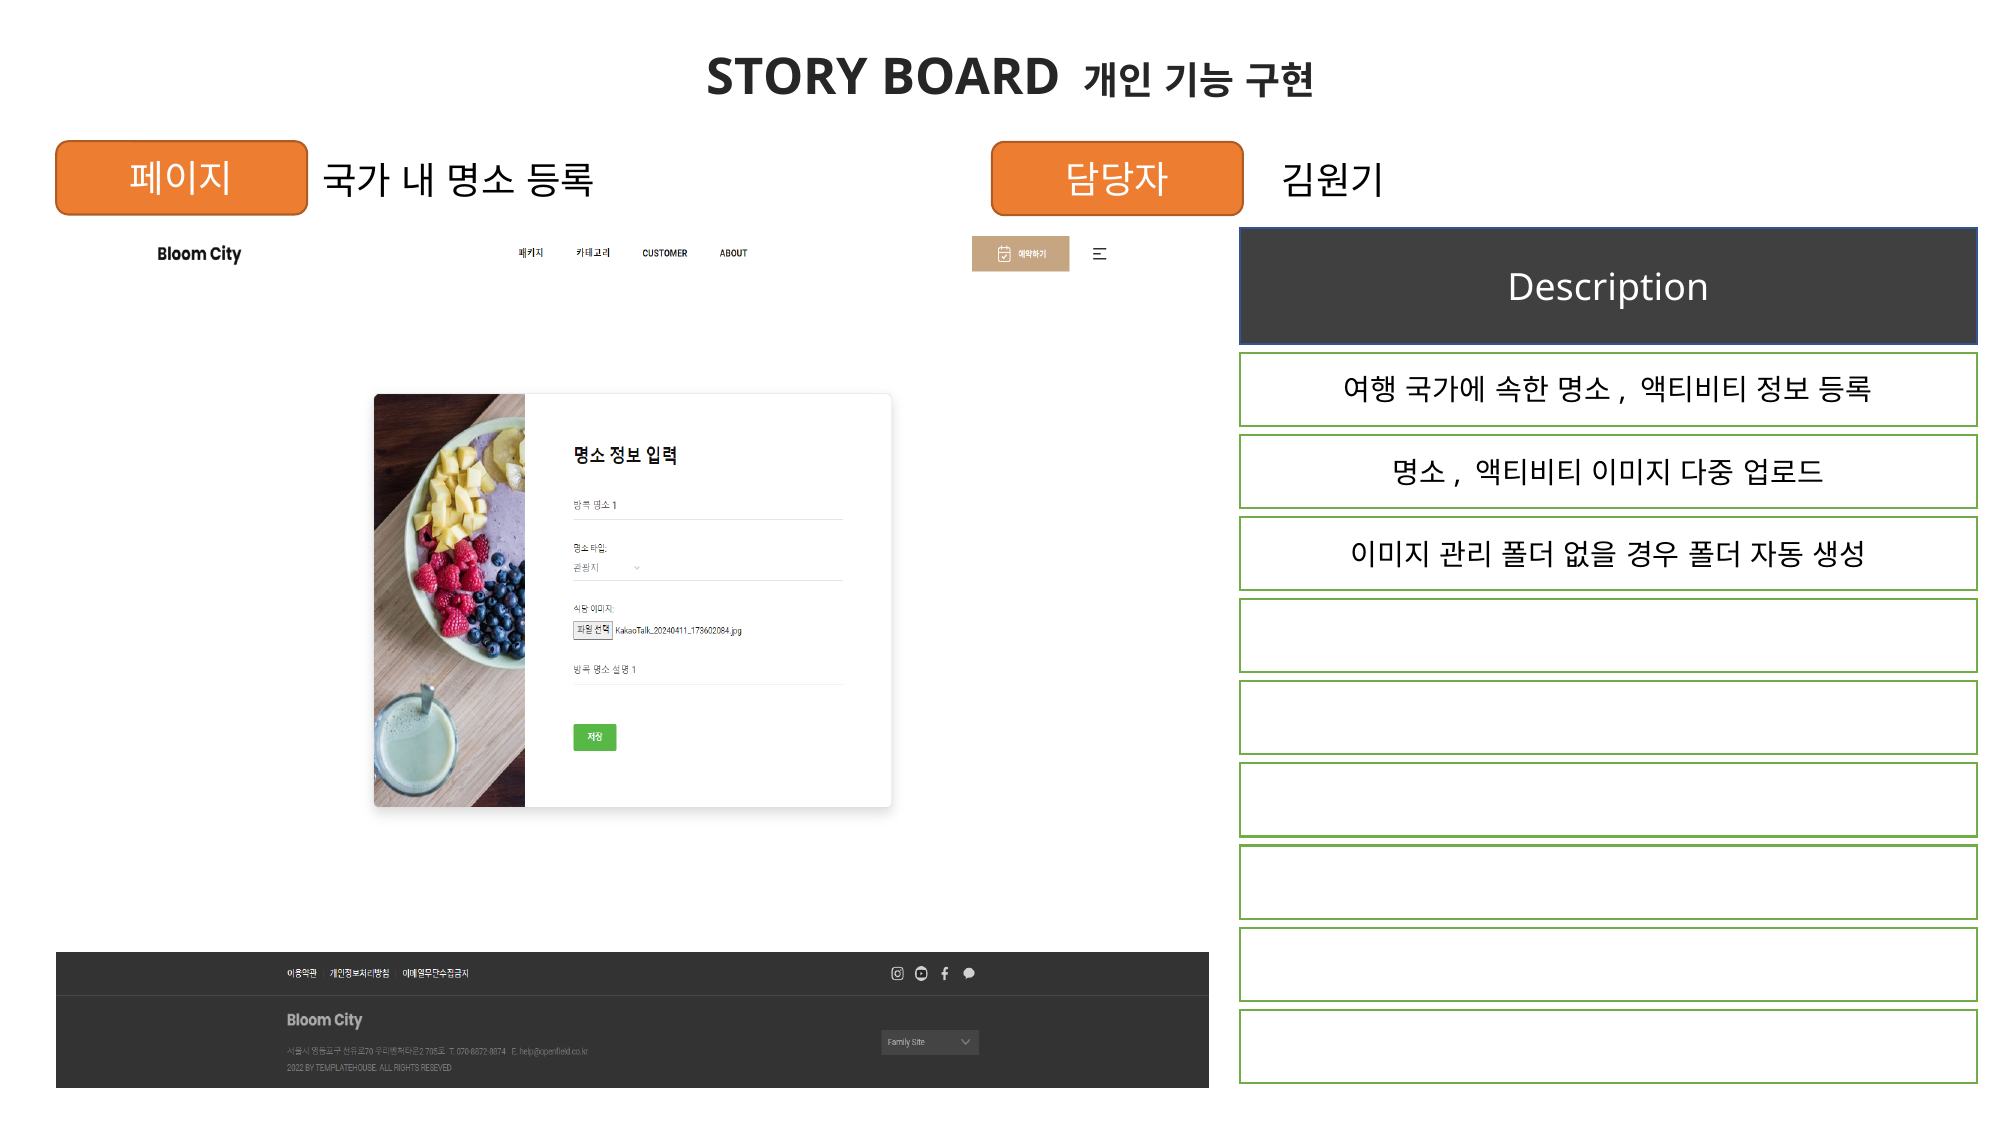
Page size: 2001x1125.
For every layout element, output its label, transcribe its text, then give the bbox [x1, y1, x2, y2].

text_box STORY BOARD 개인 기능 구현 [56, 36, 1966, 112]
text_box [1239, 598, 1978, 673]
text_box 명소, 액티비티 이미지 다중 업로드 [1239, 434, 1978, 509]
text_box [1239, 762, 1978, 838]
text_box [1239, 1009, 1978, 1084]
text_box 김원기 [1266, 149, 1857, 210]
picture [56, 228, 1209, 1088]
text_box 페이지 [55, 140, 308, 216]
text_box [1239, 927, 1978, 1002]
text_box 여행 국가에 속한 명소, 액티비티 정보 등록 [1239, 352, 1978, 427]
text_box 이미지 관리 폴더 없을 경우 폴더 자동 생성 [1239, 516, 1978, 591]
text_box [1239, 680, 1978, 755]
text_box Description [1239, 227, 1978, 345]
text_box [1239, 844, 1978, 920]
text_box 국가 내 명소 등록 [307, 149, 897, 210]
text_box 담당자 [990, 140, 1244, 217]
